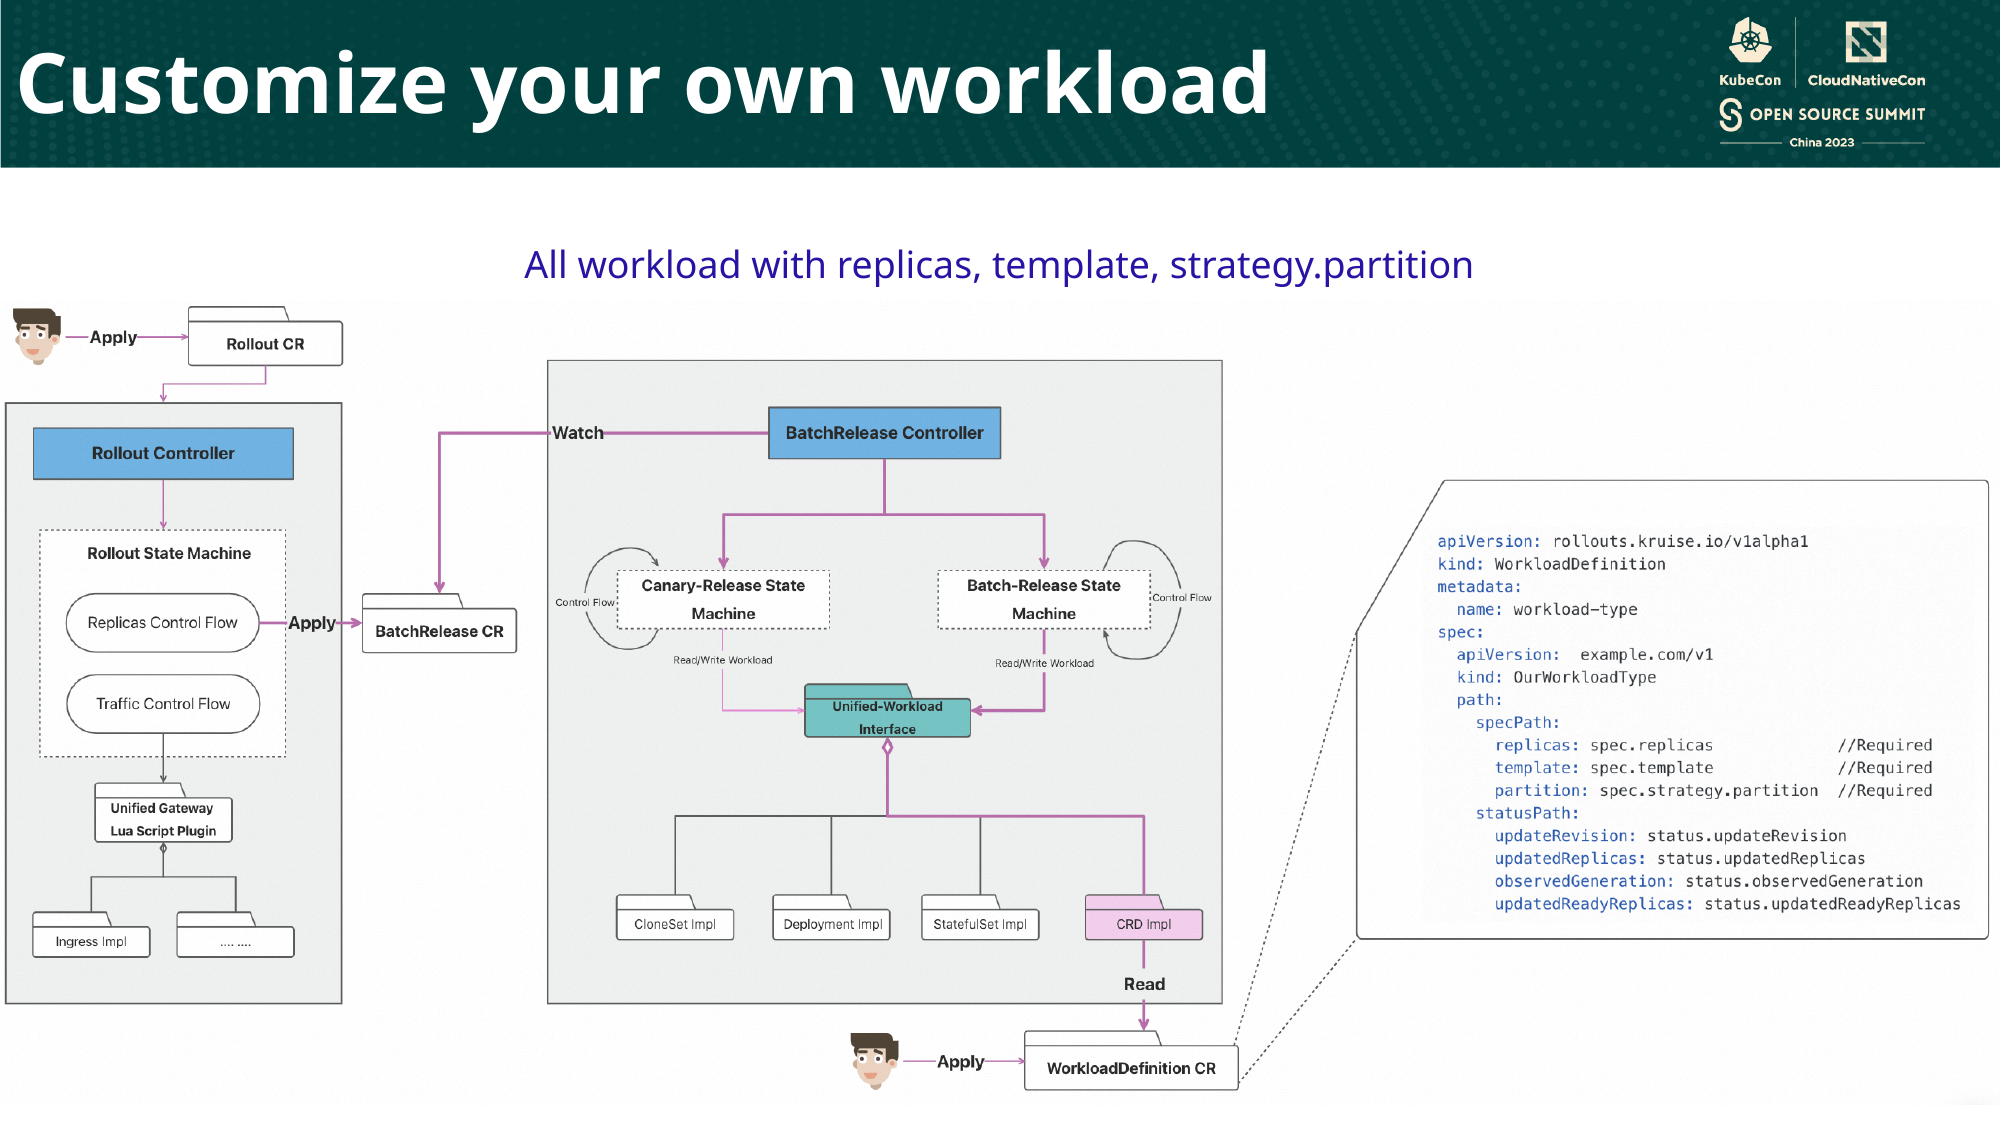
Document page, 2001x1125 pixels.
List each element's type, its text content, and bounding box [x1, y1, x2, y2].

text_box Customize your own workload [0, 0, 1725, 196]
text_box All workload with replicas, template, strategy.partition [257, 210, 1743, 294]
picture [0, 0, 2000, 1125]
